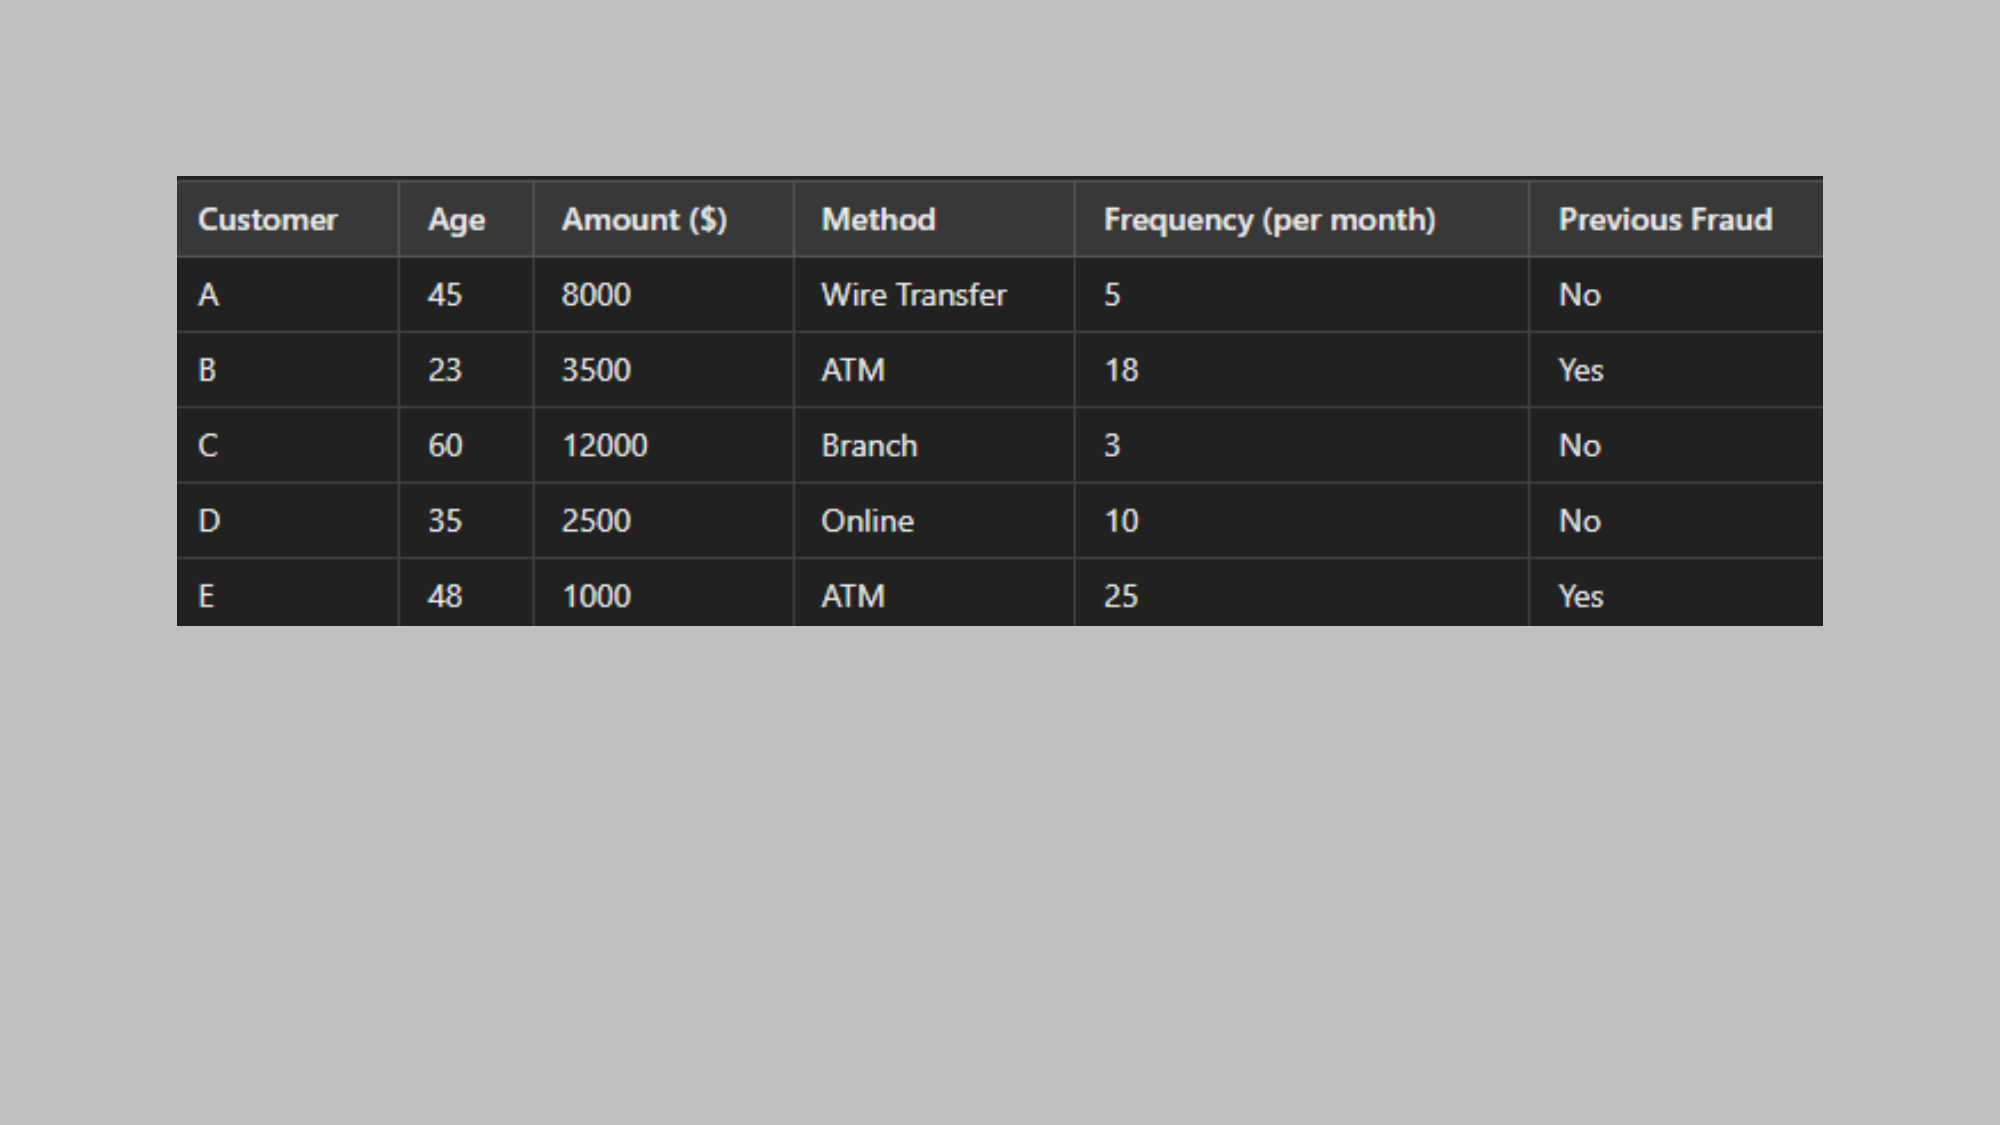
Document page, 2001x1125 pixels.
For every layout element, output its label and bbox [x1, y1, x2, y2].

picture [177, 176, 1823, 626]
